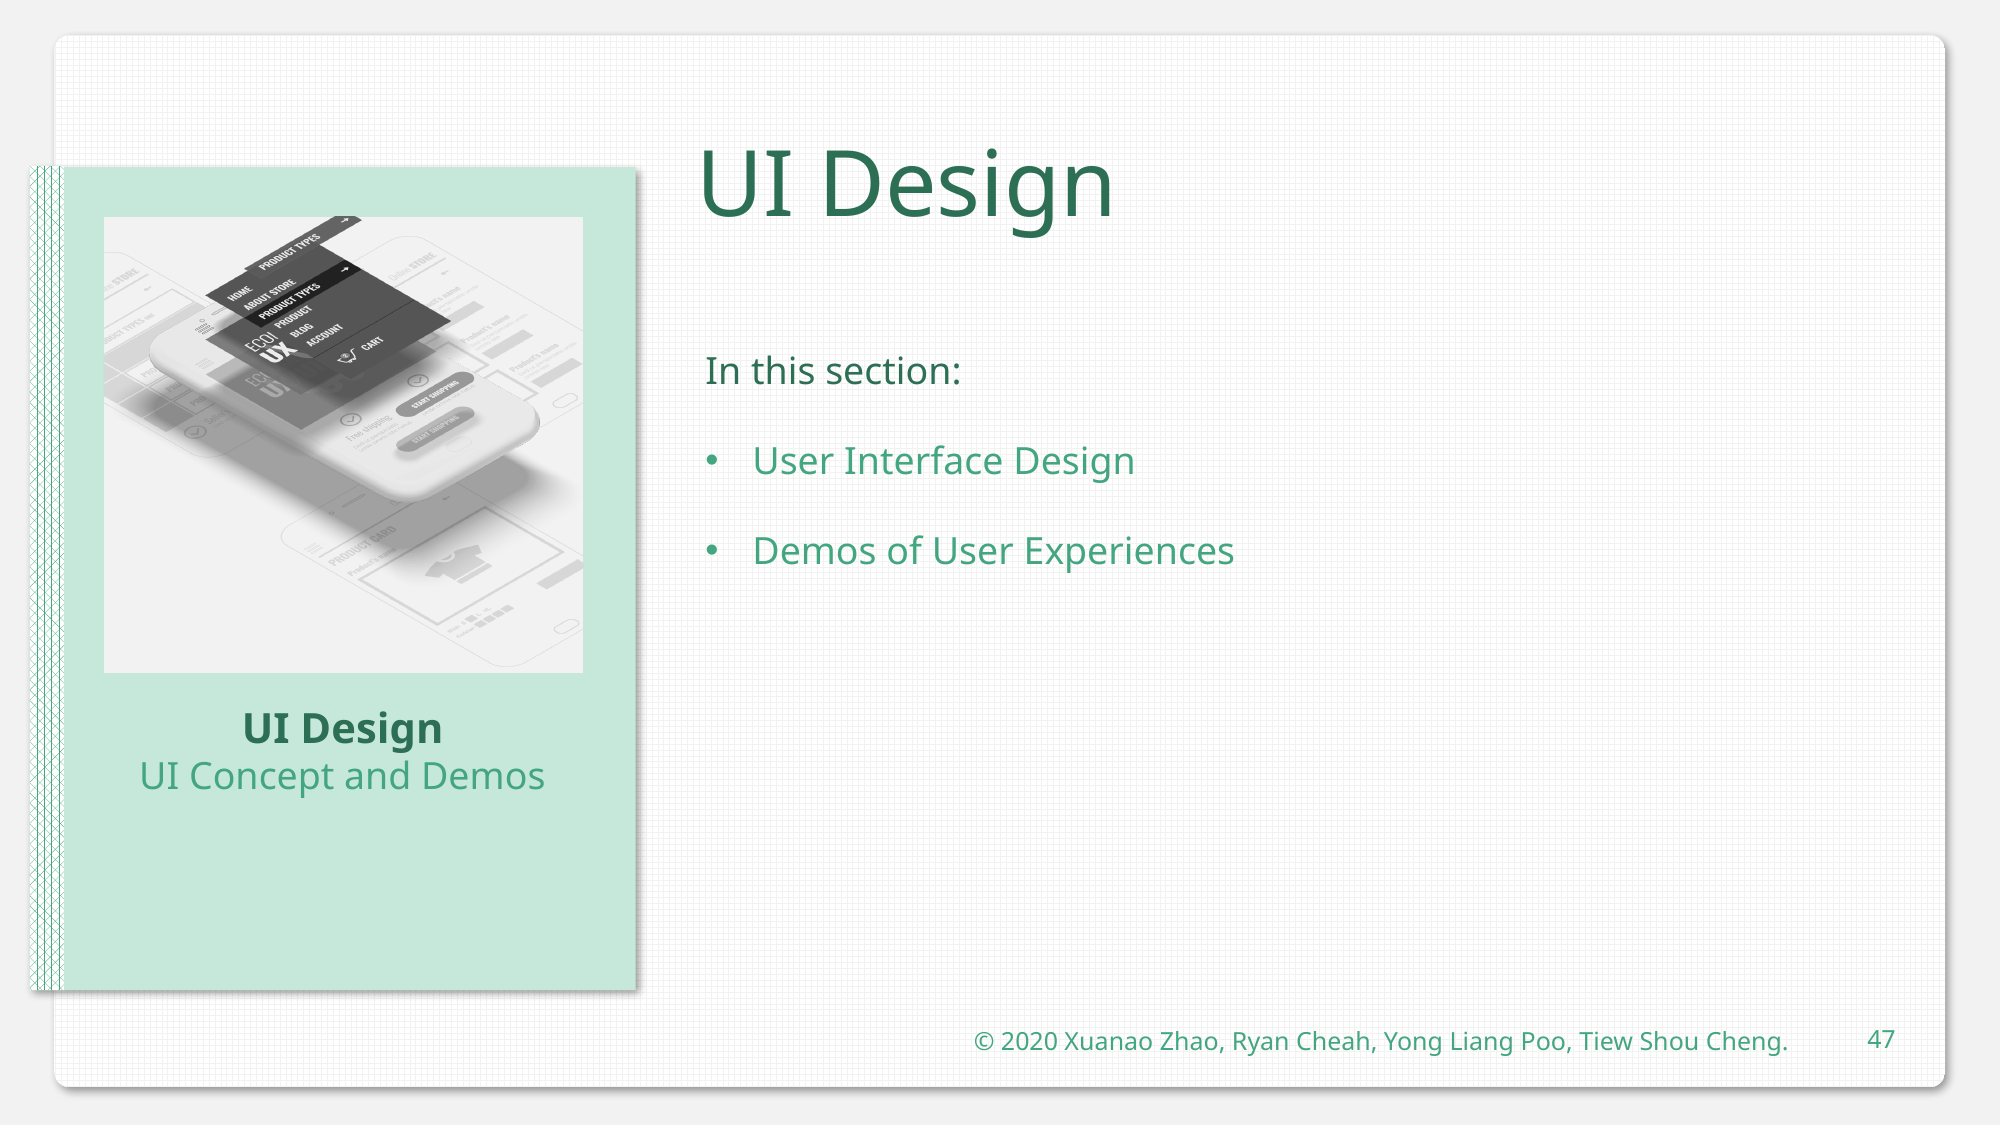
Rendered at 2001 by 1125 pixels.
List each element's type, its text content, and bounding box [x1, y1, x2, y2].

footer © 2020 Xuanao Zhao, Ryan Cheah, Yong Liang Poo, Tiew Shou Cheng. [816, 1010, 1806, 1071]
text_box UI Design UI Concept and Demos [82, 694, 603, 804]
picture [103, 216, 584, 673]
slide_number 47 [1822, 1010, 1911, 1071]
list UI Design [681, 86, 1693, 288]
text_box In this section: User Interface Design Demos of User Experiences [690, 339, 1619, 580]
